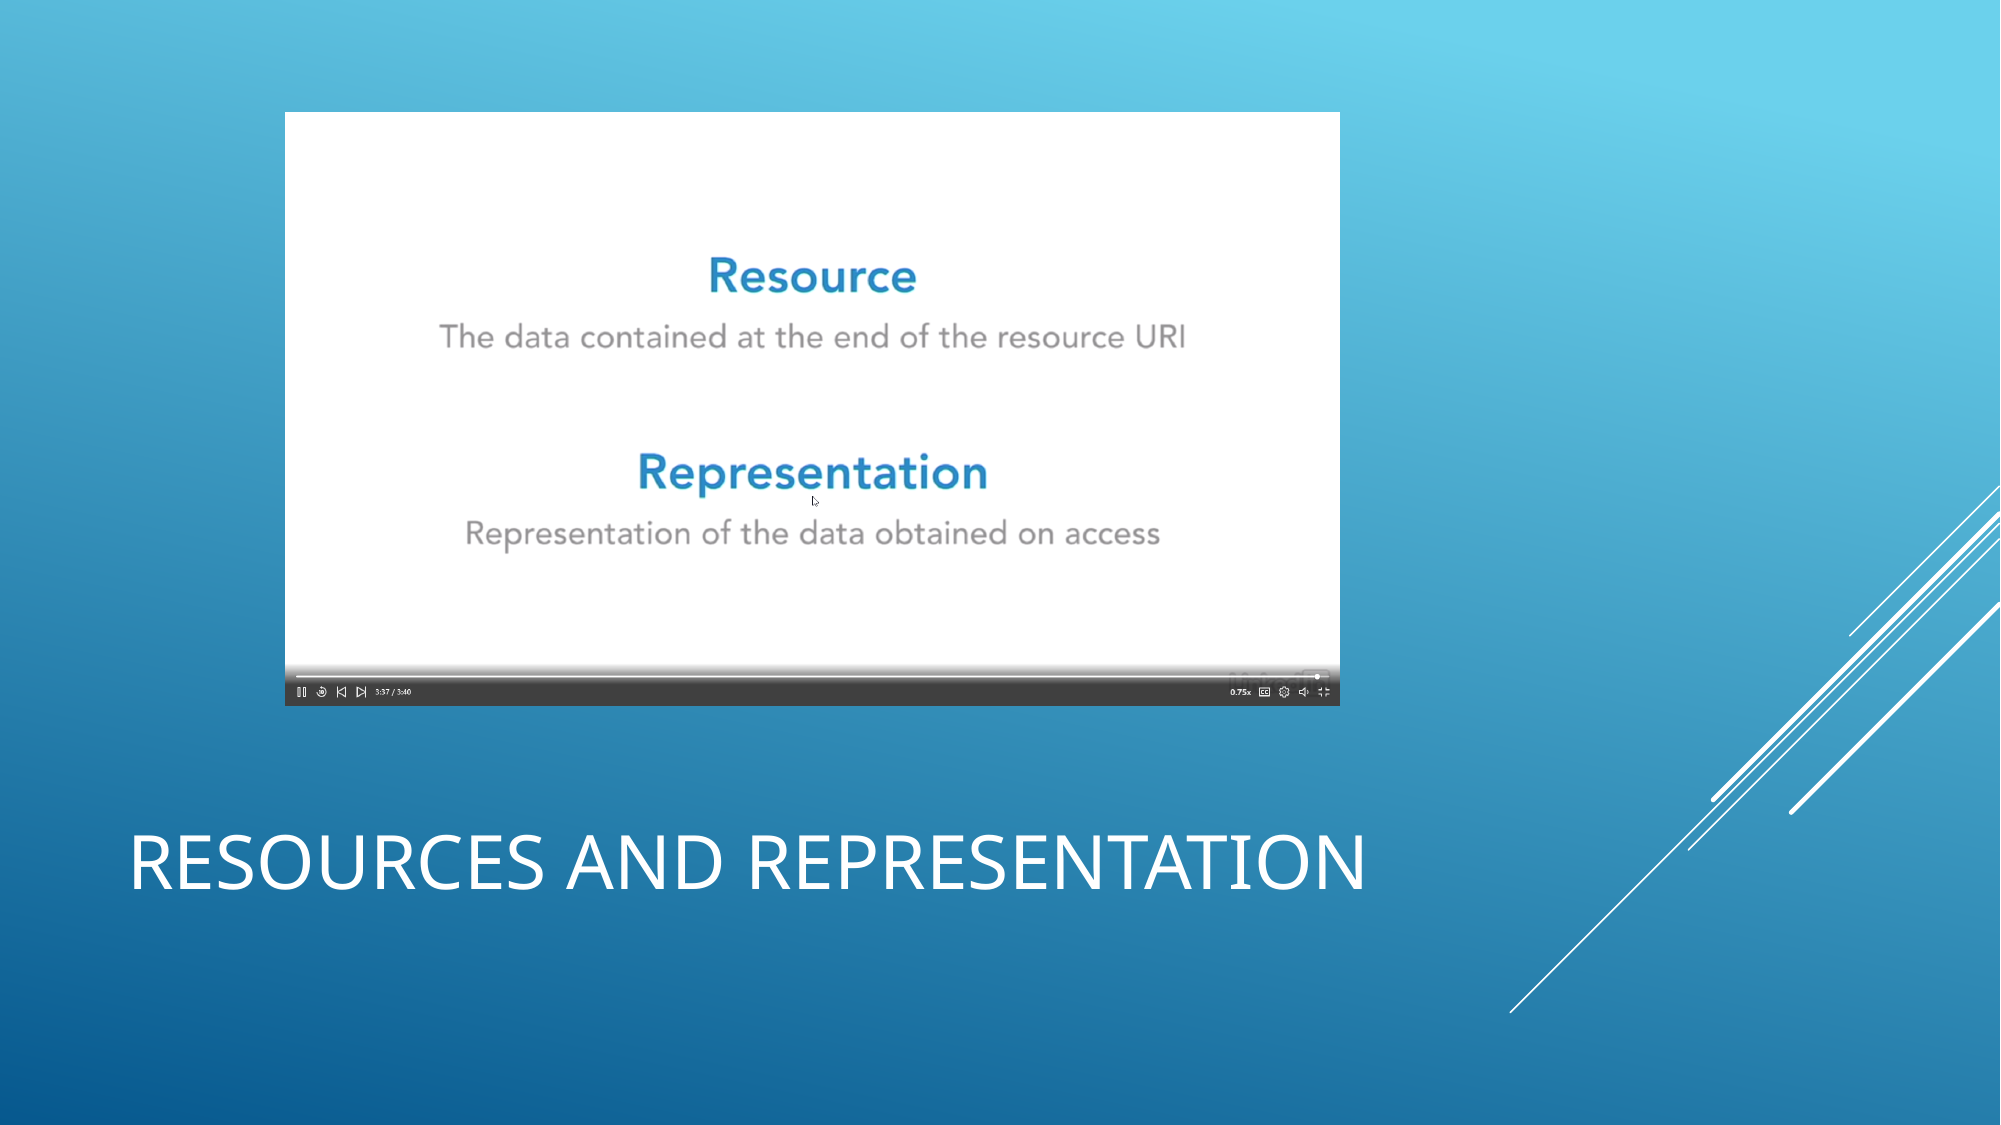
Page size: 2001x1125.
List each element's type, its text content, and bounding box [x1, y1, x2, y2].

title Resources and representation [112, 736, 1513, 984]
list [284, 112, 1340, 706]
